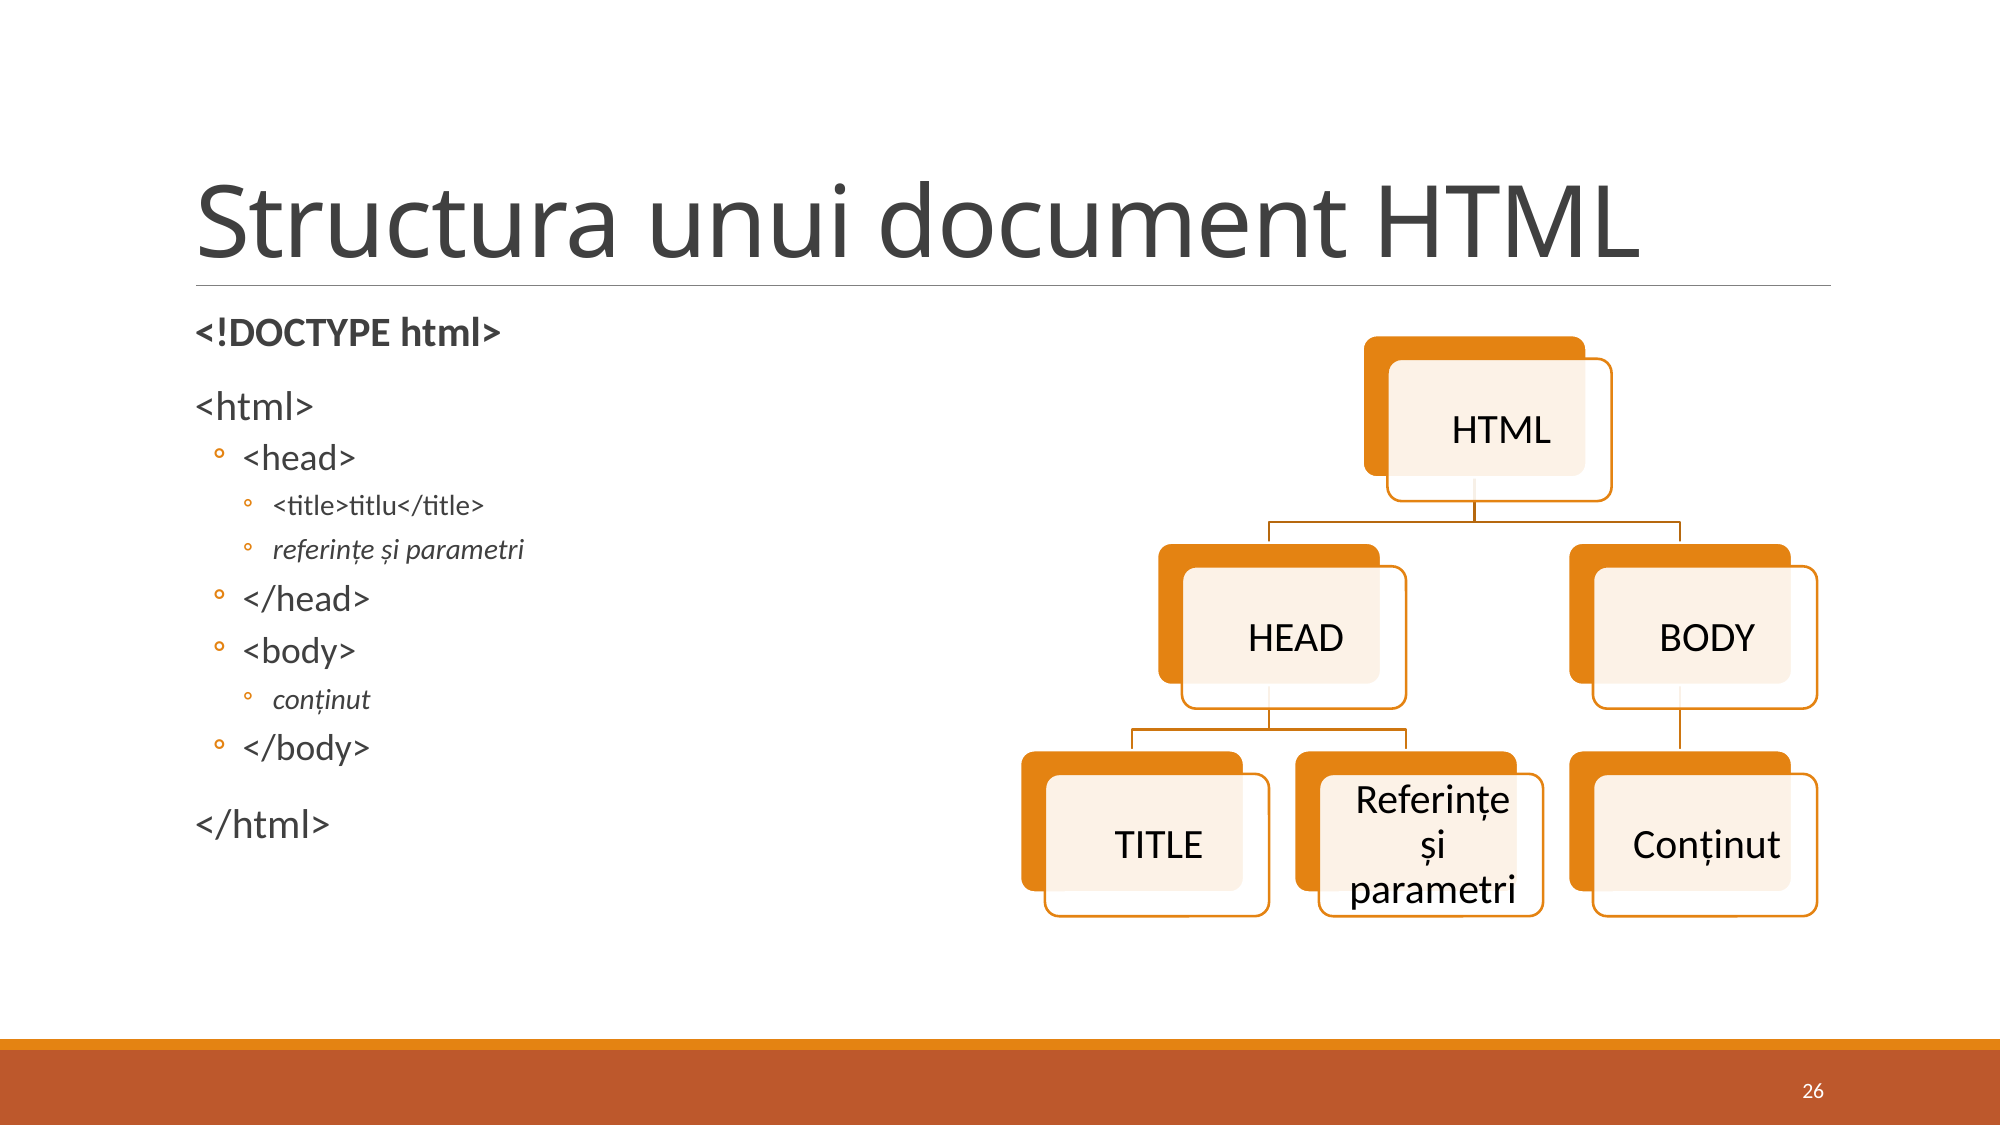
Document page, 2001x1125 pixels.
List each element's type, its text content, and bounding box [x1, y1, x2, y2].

list <!DOCTYPE html> <html> <head> <title>titlu</title> referințe și parametri </head> <body> conținut </body> </html> [180, 302, 990, 963]
title Structura unui document HTML [180, 47, 1830, 285]
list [1019, 302, 1818, 949]
slide_number 26 [1624, 1059, 1840, 1120]
